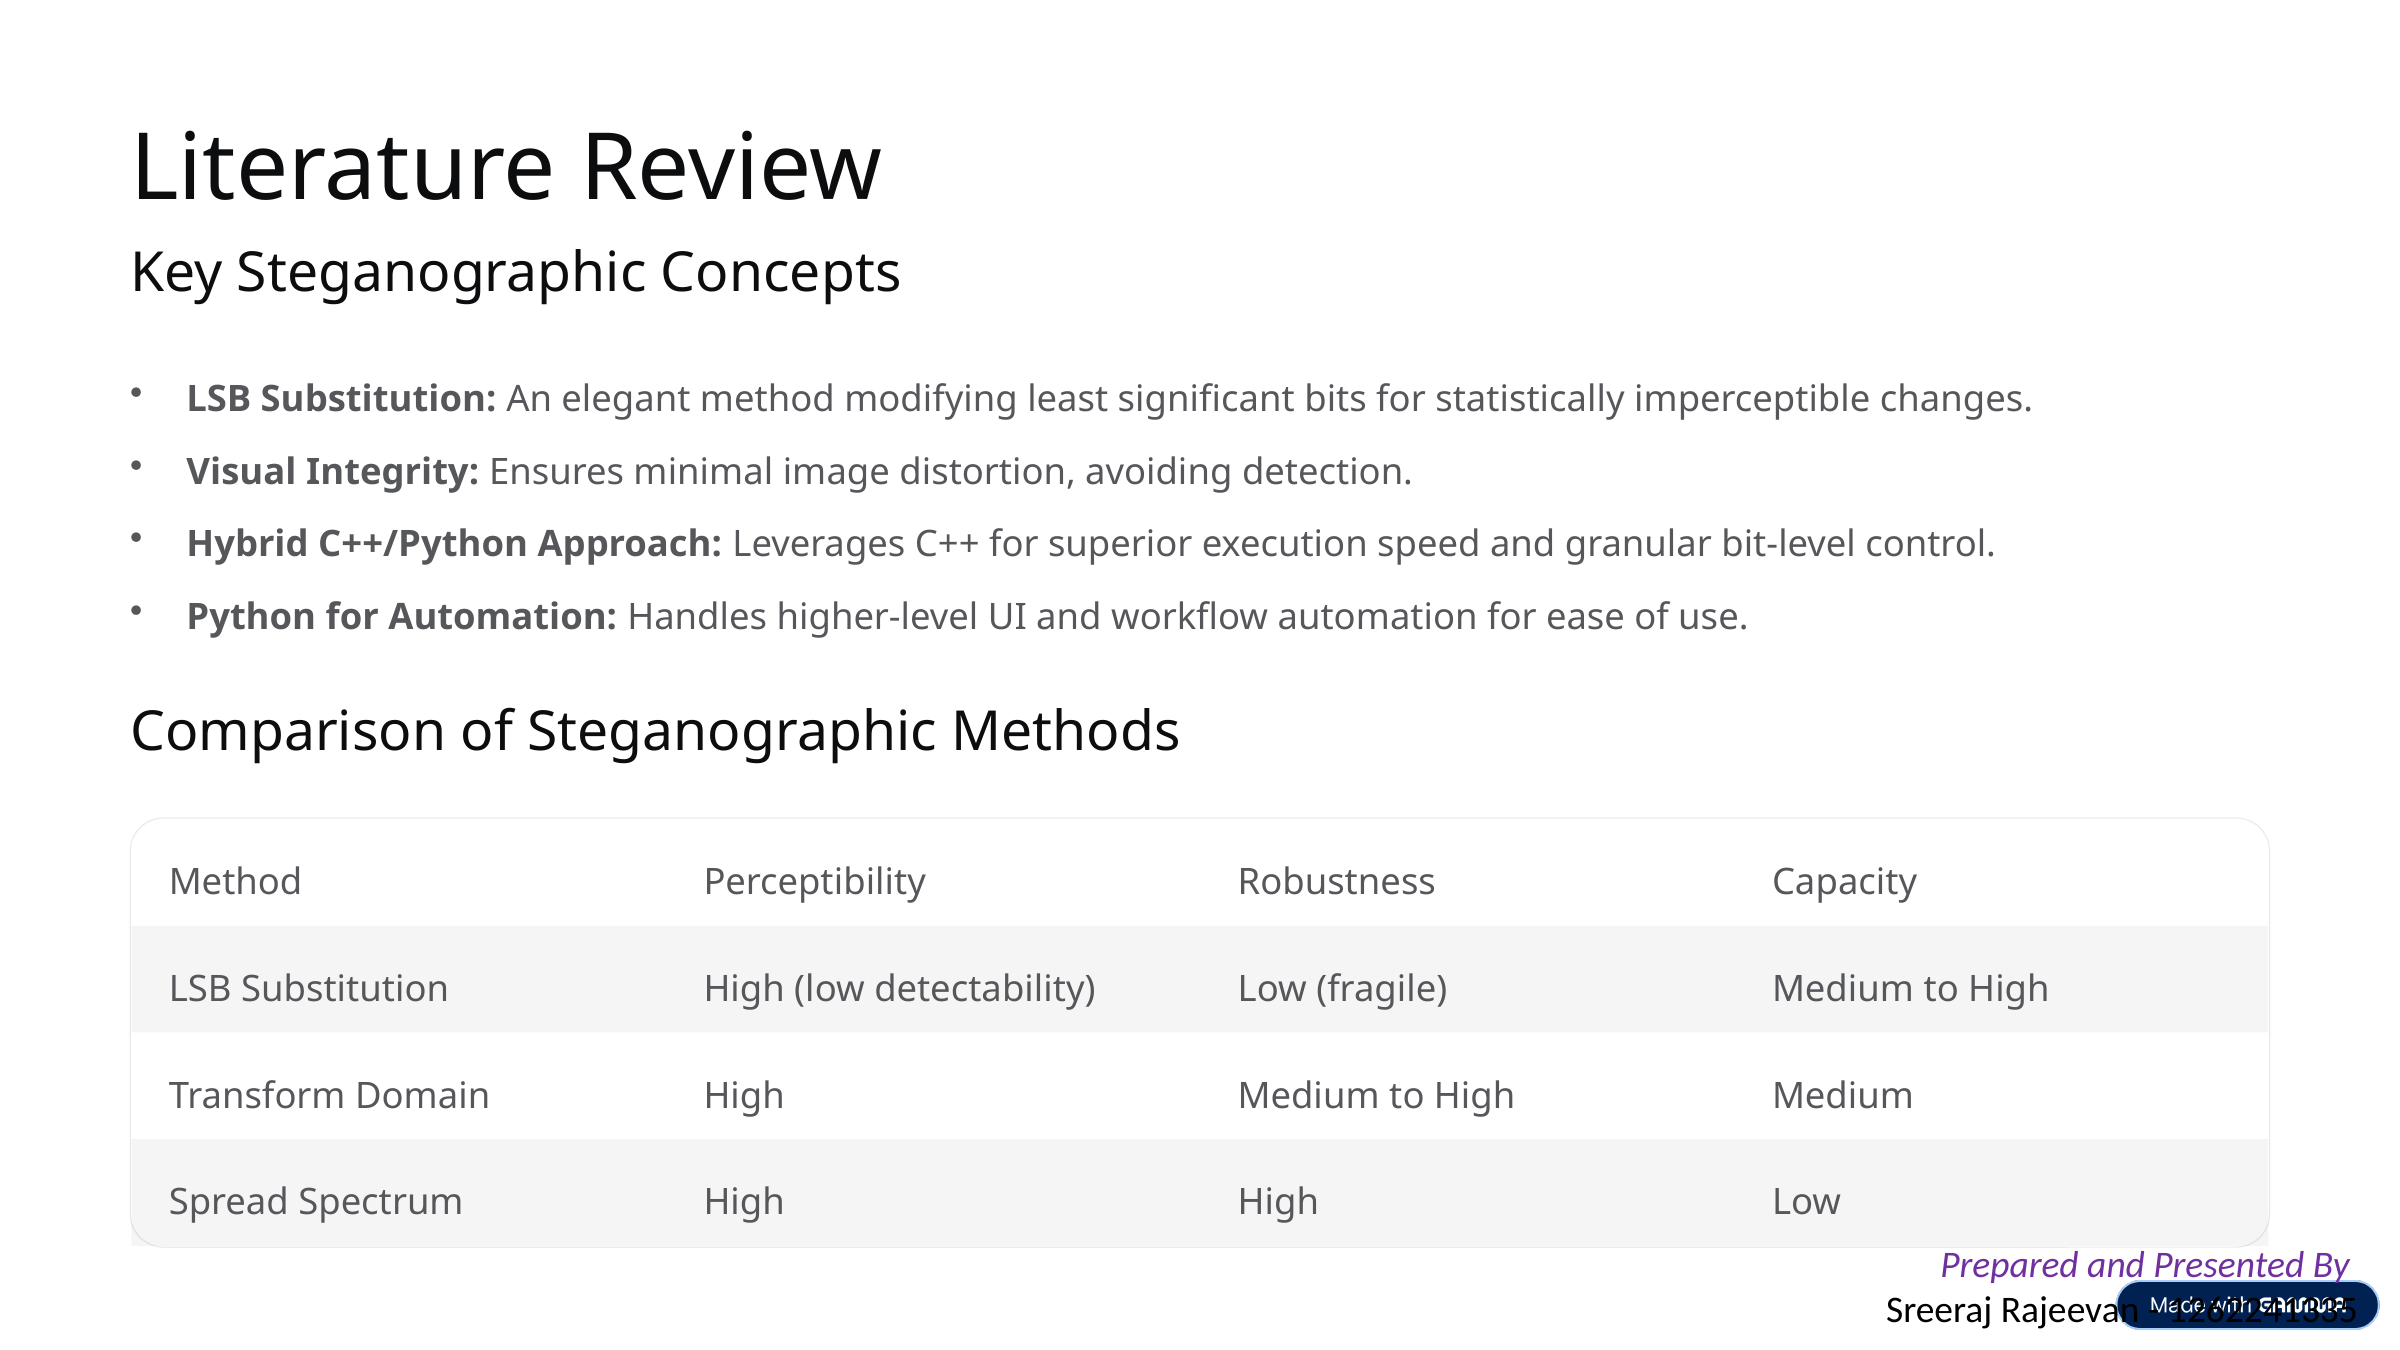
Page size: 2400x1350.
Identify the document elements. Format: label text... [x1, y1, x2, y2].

text_box LSB Substitution [168, 949, 628, 1009]
text_box Method [168, 842, 628, 903]
text_box [131, 1032, 2269, 1139]
text_box [131, 1139, 2269, 1246]
text_box Hybrid C++/Python Approach: Leverages C++ for superior execution speed and granular bit-level control. [130, 504, 2270, 564]
text_box [131, 819, 2269, 925]
text_box High (low detectability) [703, 949, 1163, 1009]
text_box Medium to High [1772, 949, 2232, 1009]
text_box Medium to High [1237, 1056, 1697, 1116]
text_box Medium [1772, 1056, 2232, 1116]
text_box LSB Substitution: An elegant method modifying least significant bits for statistically imperceptible changes. [130, 359, 2270, 419]
text_box Perceptibility [703, 842, 1163, 903]
text_box Spread Spectrum [168, 1162, 628, 1223]
text_box Low (fragile) [1237, 949, 1697, 1009]
text_box Visual Integrity: Ensures minimal image distortion, avoiding detection. [130, 431, 2270, 492]
text_box [131, 925, 2269, 1032]
text_box Literature Review [130, 102, 1061, 219]
text_box Capacity [1772, 842, 2232, 903]
text_box High [703, 1056, 1163, 1116]
text_box Key Steganographic Concepts [130, 233, 930, 304]
text_box High [703, 1162, 1163, 1223]
picture [2106, 1271, 2389, 1339]
text_box Python for Automation: Handles higher-level UI and workflow automation for ease of use. [130, 577, 2270, 637]
text_box Transform Domain [168, 1056, 628, 1116]
text_box Robustness [1237, 842, 1697, 903]
text_box High [1237, 1162, 1697, 1223]
text_box Low [1772, 1162, 2232, 1223]
text_box Prepared and Presented By Sreeraj Rajeevan - 1262241335 [1171, 1232, 2373, 1338]
text_box Comparison of Steganographic Methods [130, 692, 1200, 763]
